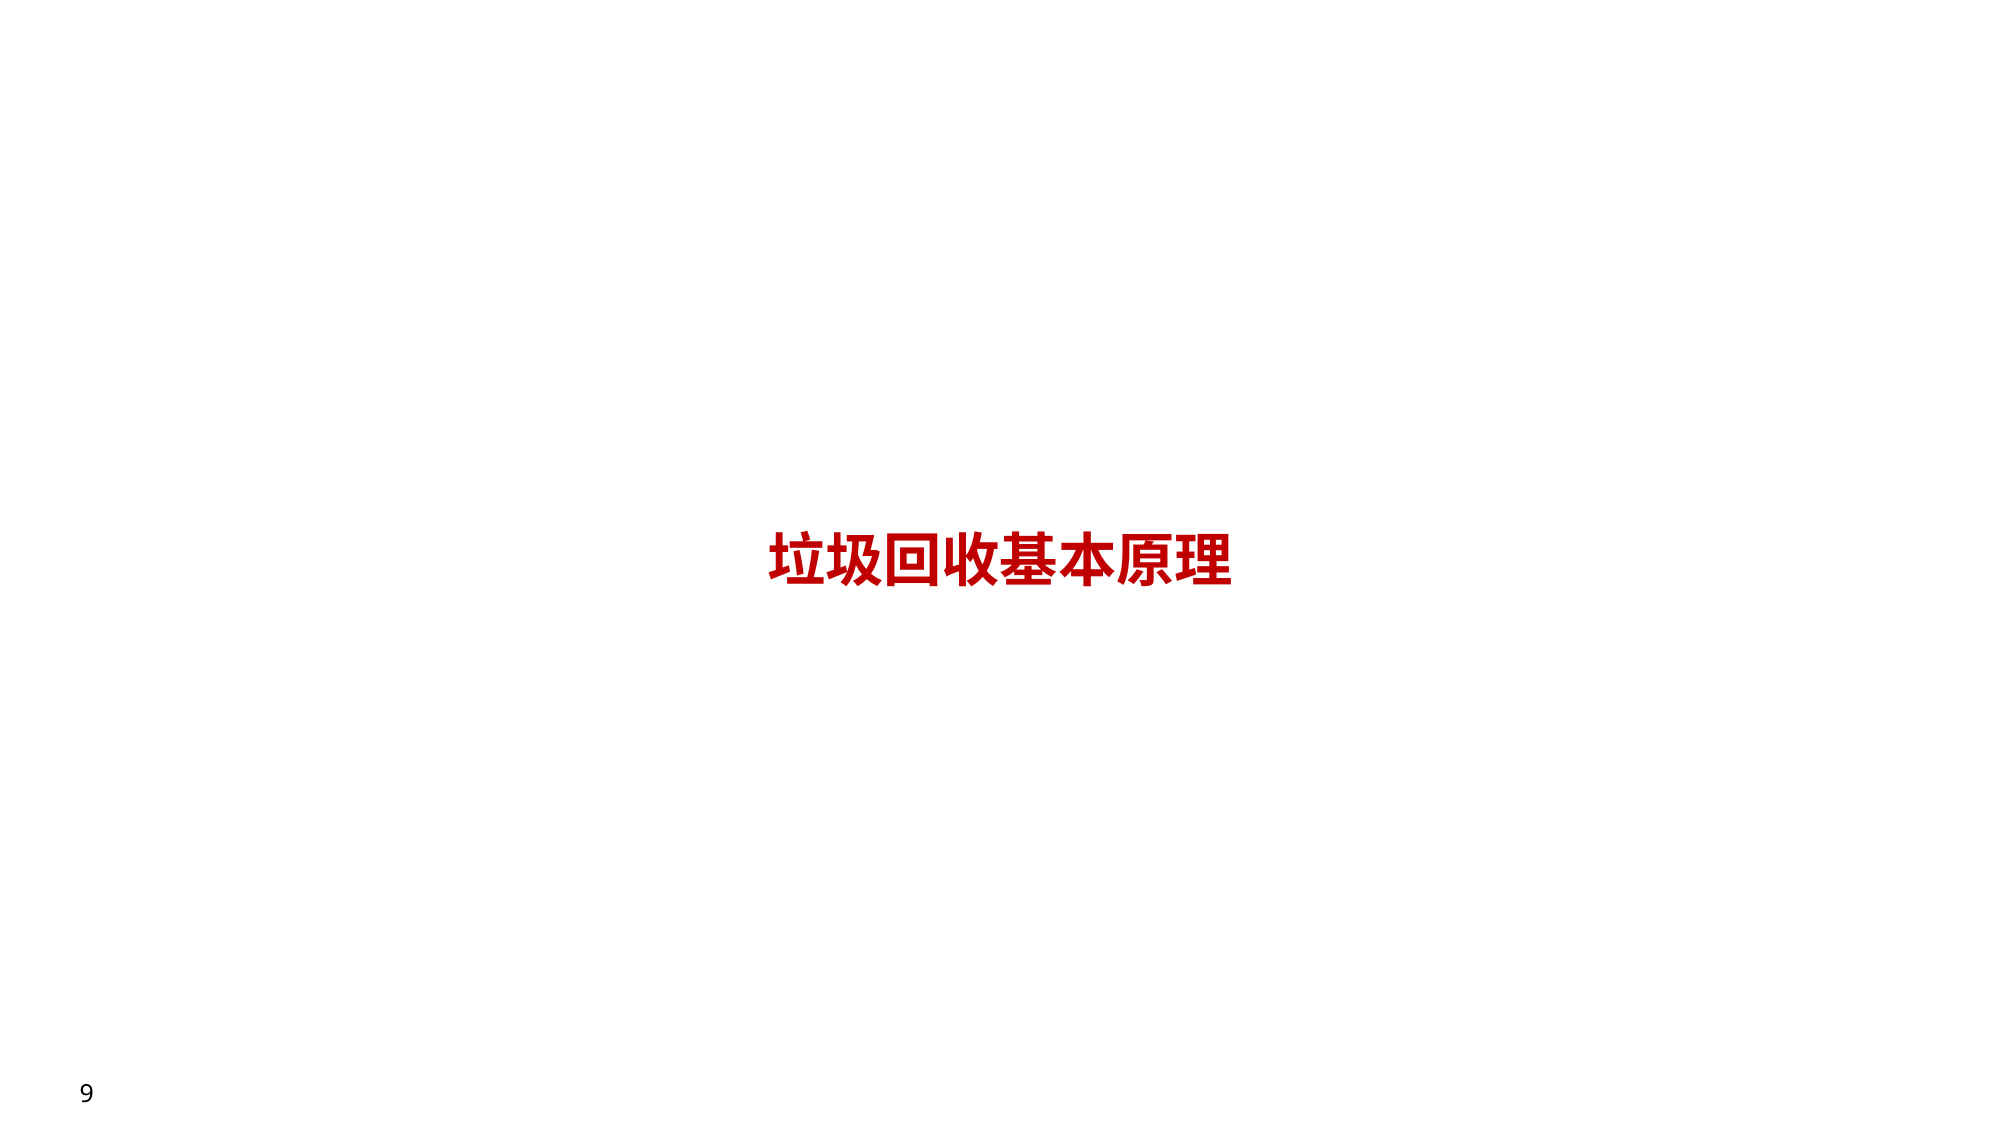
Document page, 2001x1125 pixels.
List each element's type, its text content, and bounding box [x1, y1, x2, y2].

title 垃圾回收基本原理 [137, 222, 1863, 903]
